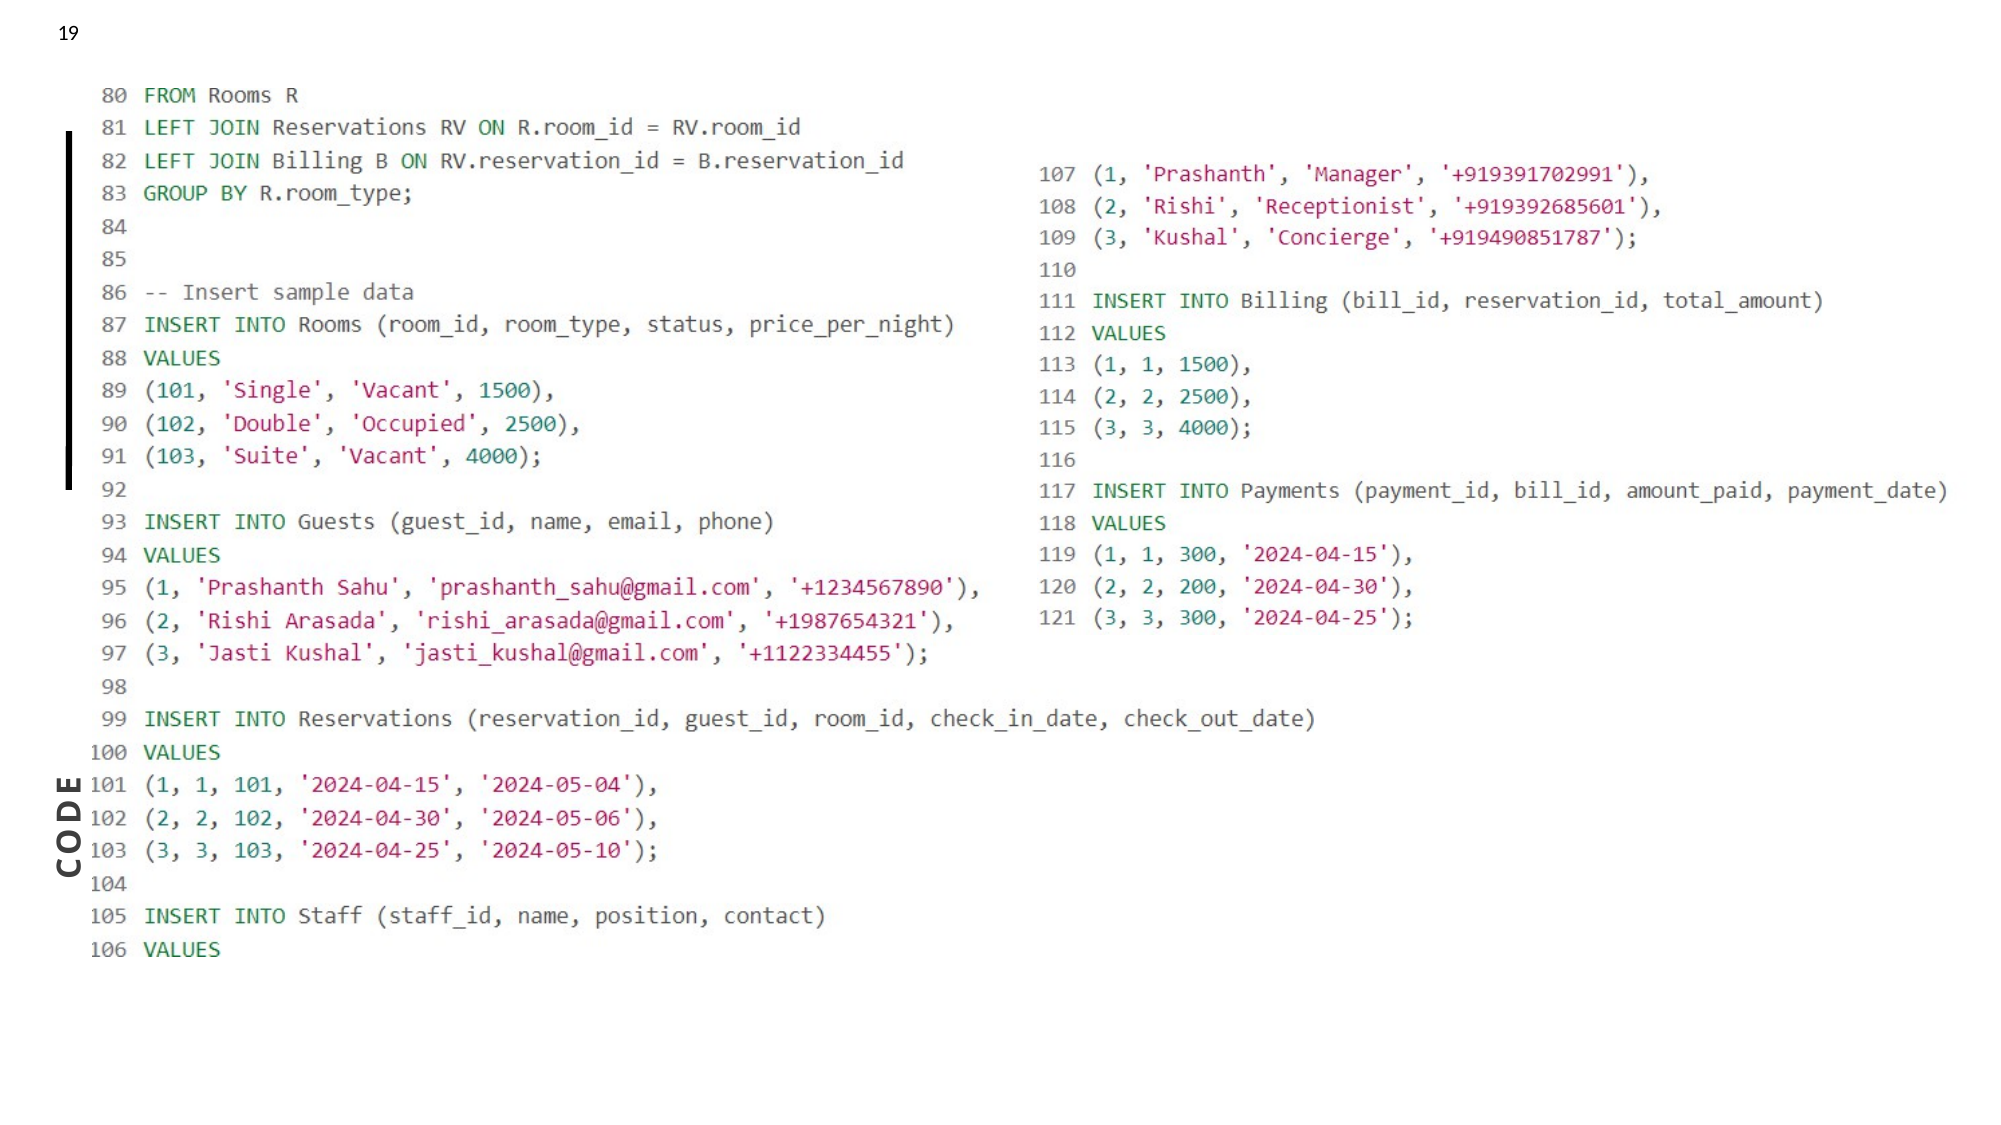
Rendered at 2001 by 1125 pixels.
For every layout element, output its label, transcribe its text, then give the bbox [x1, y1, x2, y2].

text_box CODE [47, 774, 84, 882]
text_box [91, 88, 2000, 957]
text_box 19 [55, 16, 83, 46]
